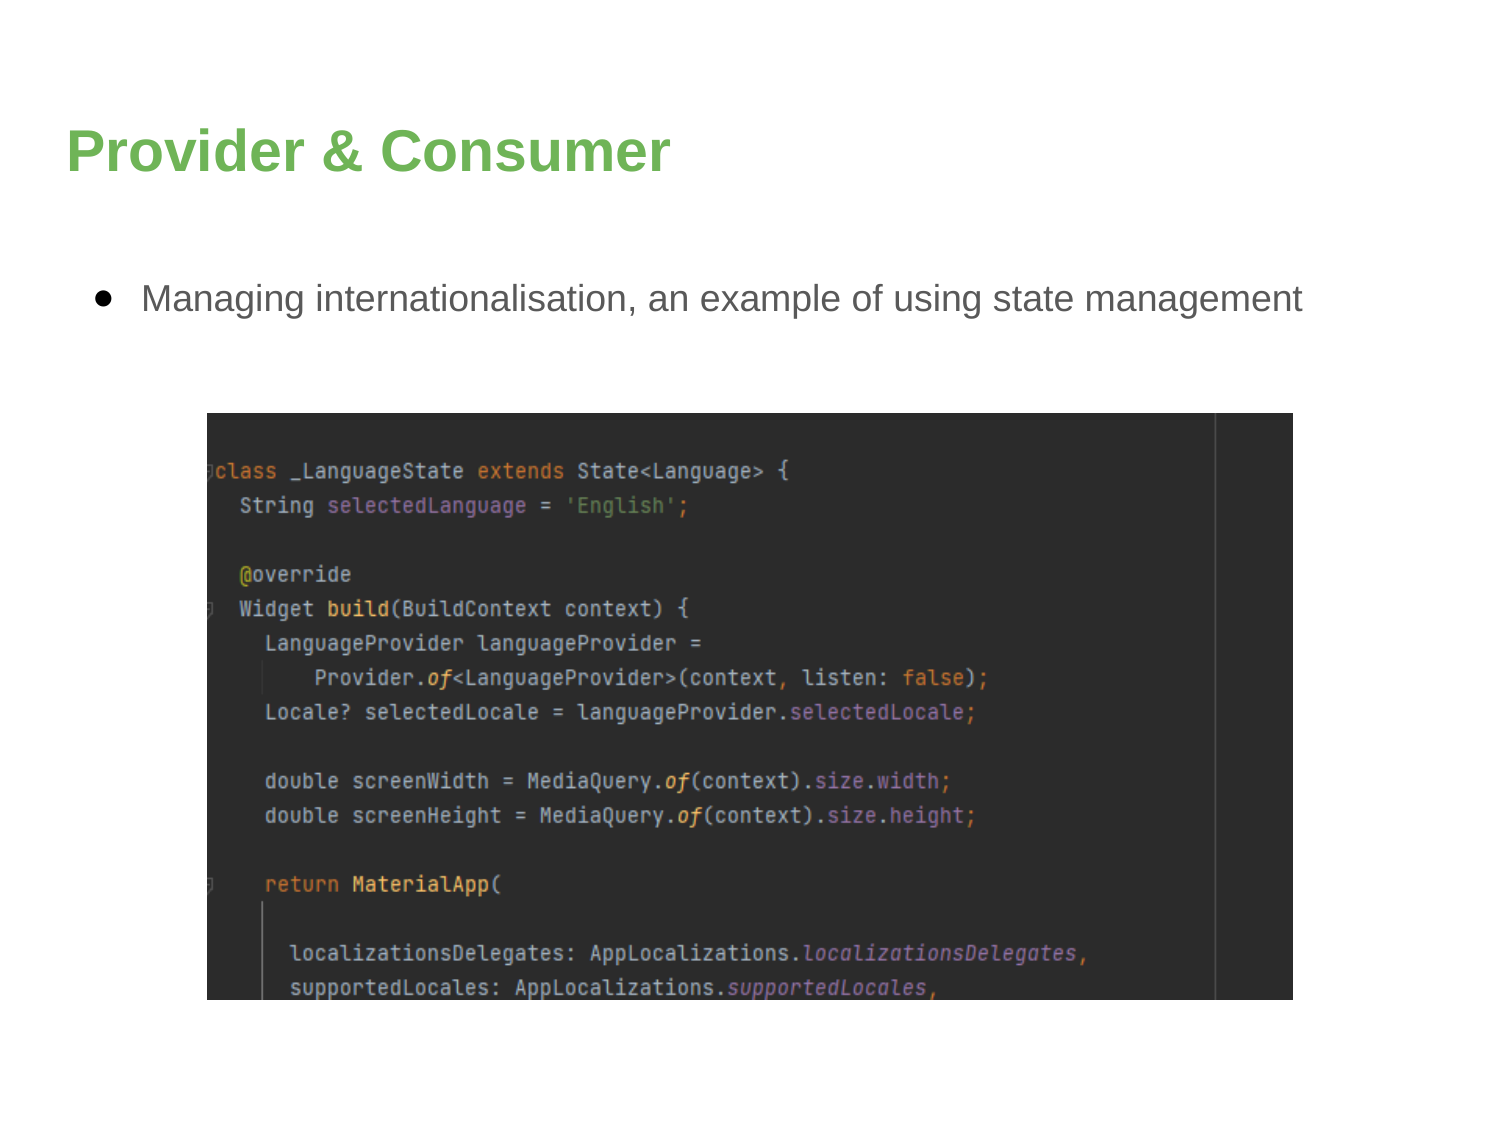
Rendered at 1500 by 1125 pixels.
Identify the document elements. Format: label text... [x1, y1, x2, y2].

picture [206, 413, 1294, 1000]
title Provider & Consumer [51, 97, 1449, 223]
list Managing internationalisation, an example of using state management [51, 252, 1449, 1000]
